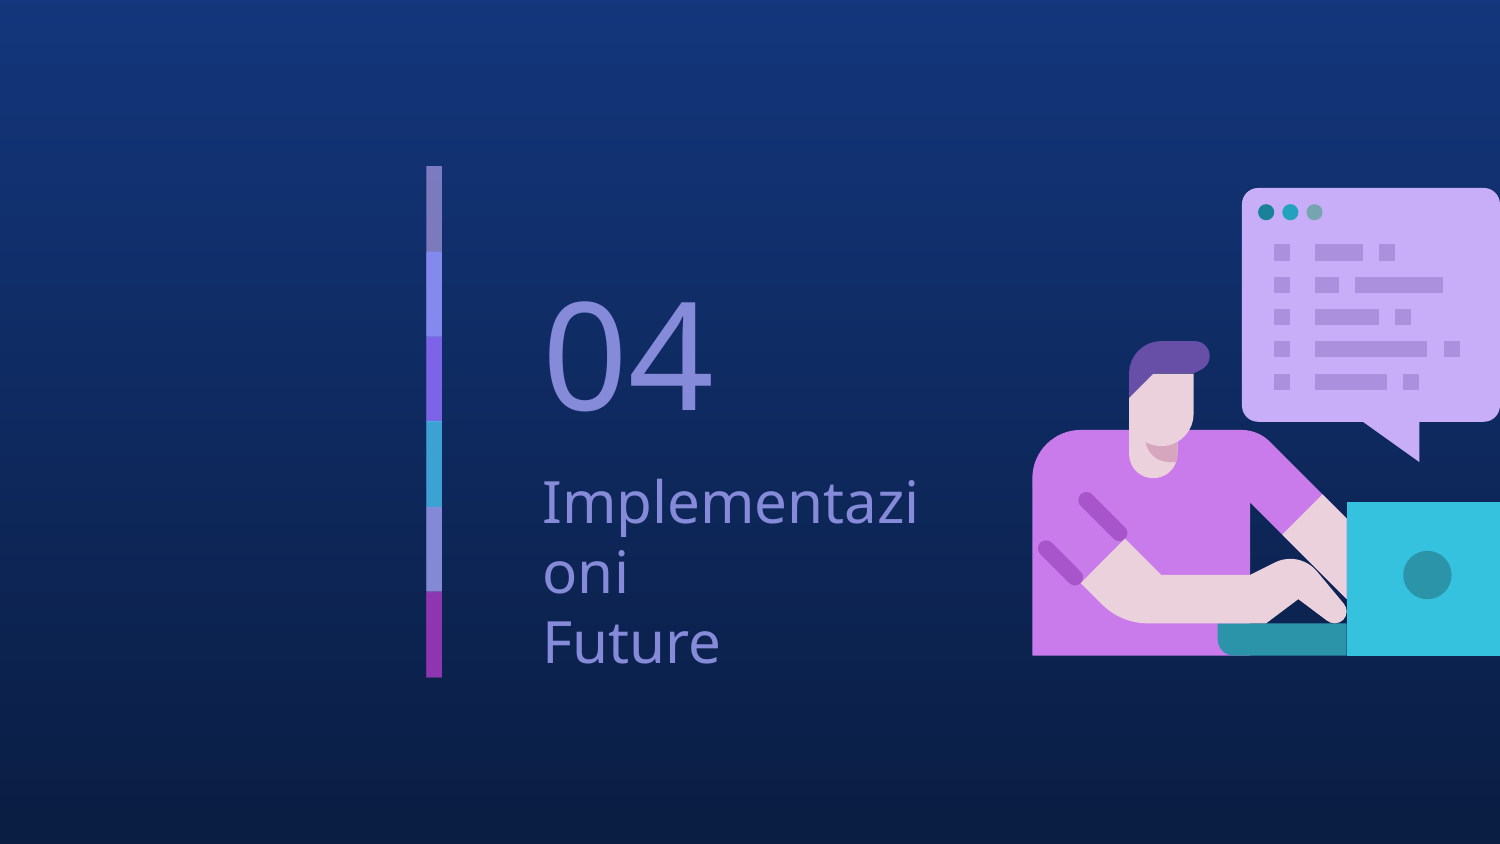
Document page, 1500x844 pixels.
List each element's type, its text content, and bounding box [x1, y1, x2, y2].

title Implementazioni Future [527, 450, 958, 595]
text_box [1032, 187, 1500, 656]
title 04 [527, 249, 790, 450]
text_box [425, 165, 443, 678]
